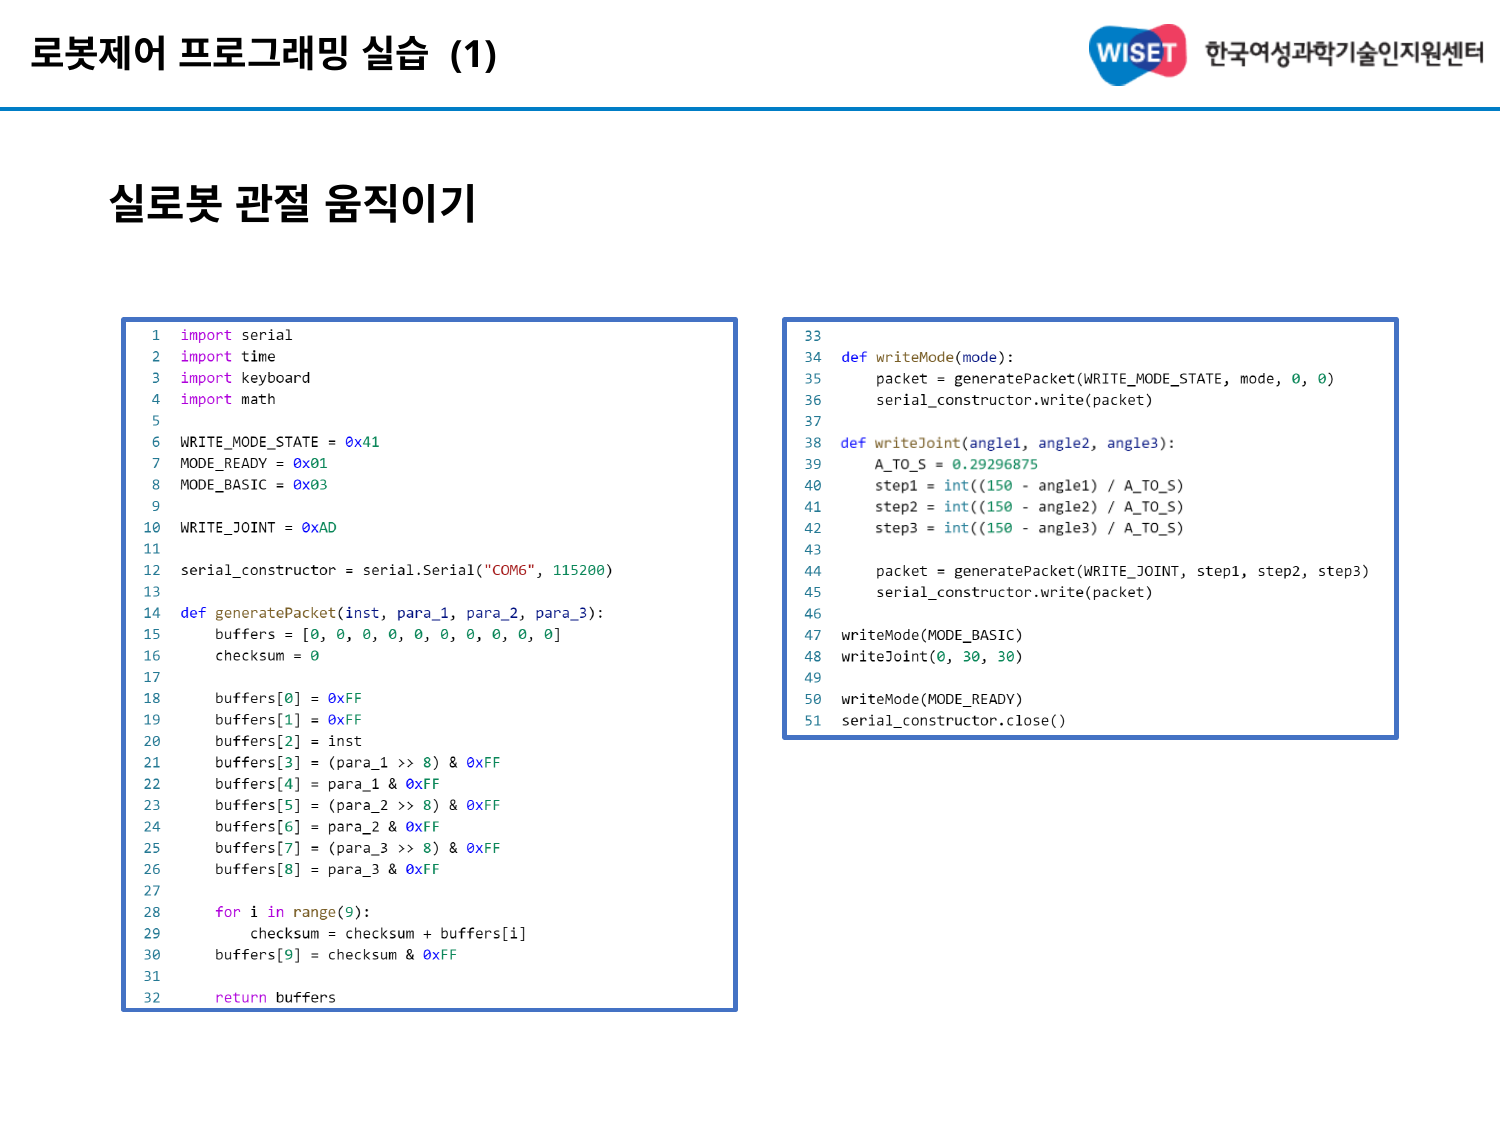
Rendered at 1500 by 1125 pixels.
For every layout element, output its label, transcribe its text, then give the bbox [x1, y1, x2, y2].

picture [125, 321, 734, 1008]
picture [1089, 24, 1485, 86]
text_box 실로봇 관절 움직이기 [93, 170, 1091, 236]
picture [786, 321, 1395, 736]
title 로봇제어 프로그래밍 실습 (1) [15, 24, 1067, 86]
